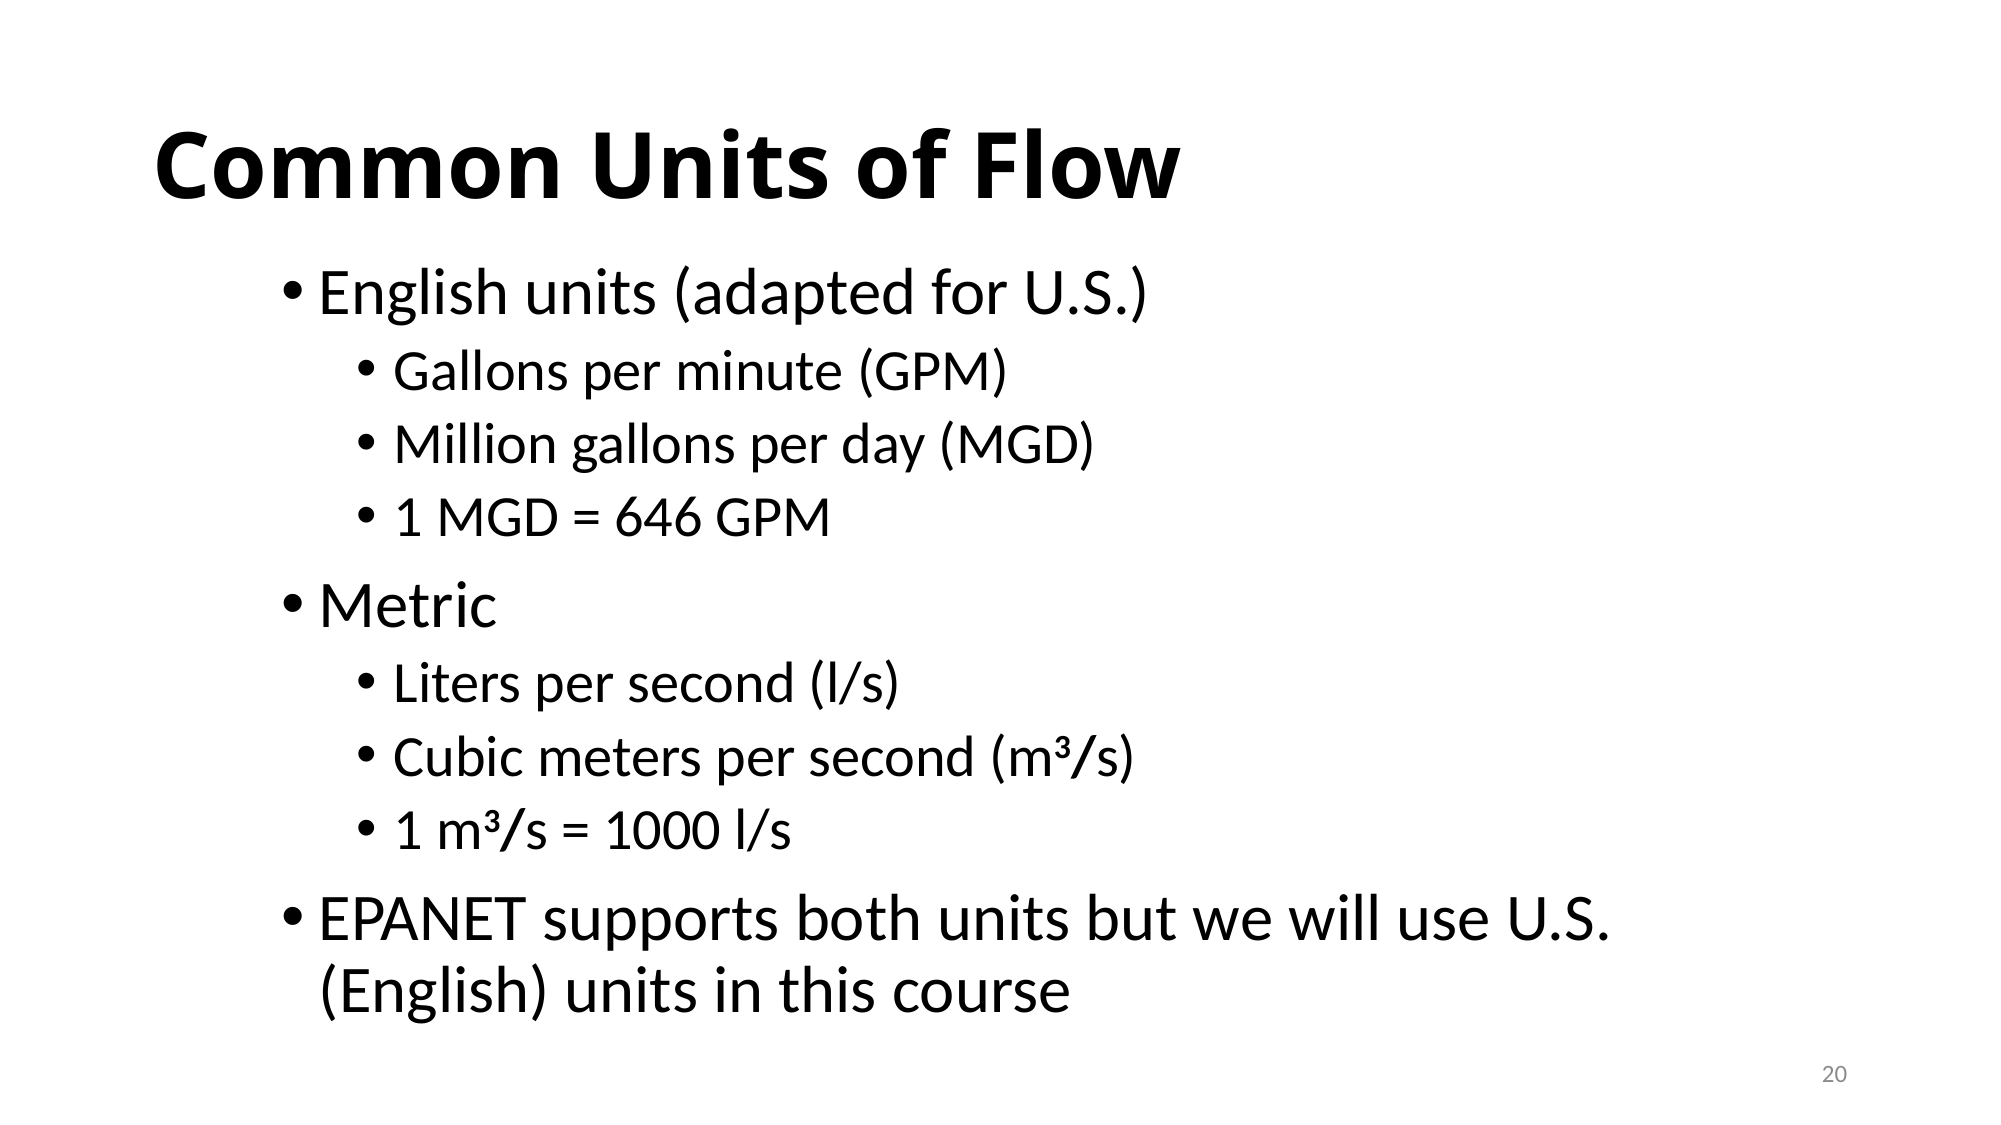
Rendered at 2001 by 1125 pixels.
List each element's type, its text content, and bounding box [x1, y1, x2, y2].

slide_number 20 [1412, 1042, 1863, 1103]
list English units (adapted for U.S.) Gallons per minute (GPM) Million gallons per day (MGD) 1 MGD = 646 GPM Metric Liters per second (l/s) Cubic meters per second (m3/s) 1 m3/s = 1000 l/s EPANET supports both units but we will use U.S. (English) units in this course [266, 249, 1800, 1063]
title Common Units of Flow [137, 59, 1863, 278]
